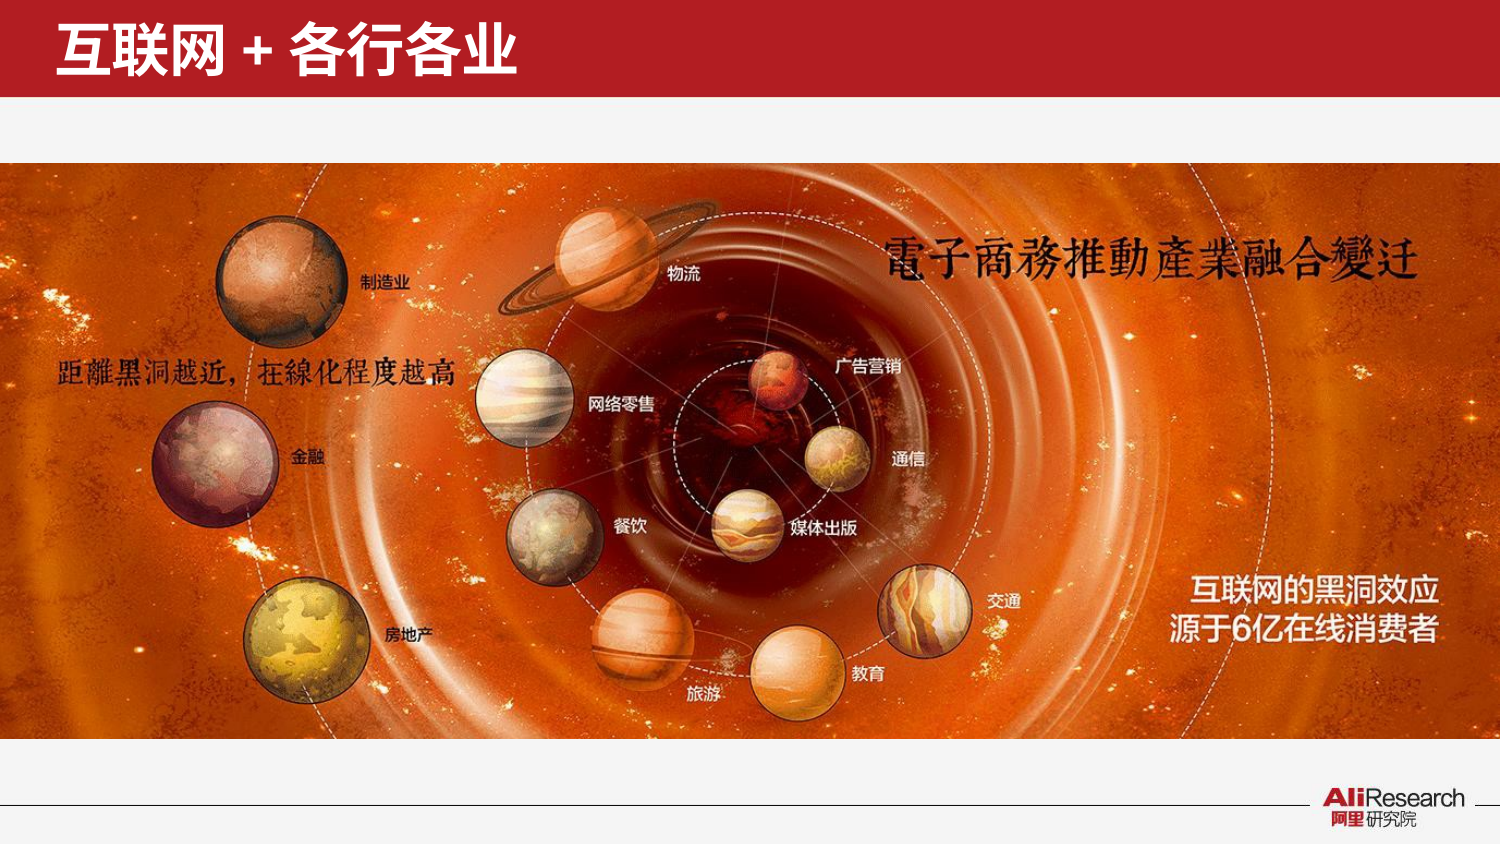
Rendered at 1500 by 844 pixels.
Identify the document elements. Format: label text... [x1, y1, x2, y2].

picture [0, 739, 1500, 844]
title 互联网+各行各业 [42, 13, 1458, 155]
text_box [0, 163, 1500, 739]
picture [0, 0, 1500, 163]
